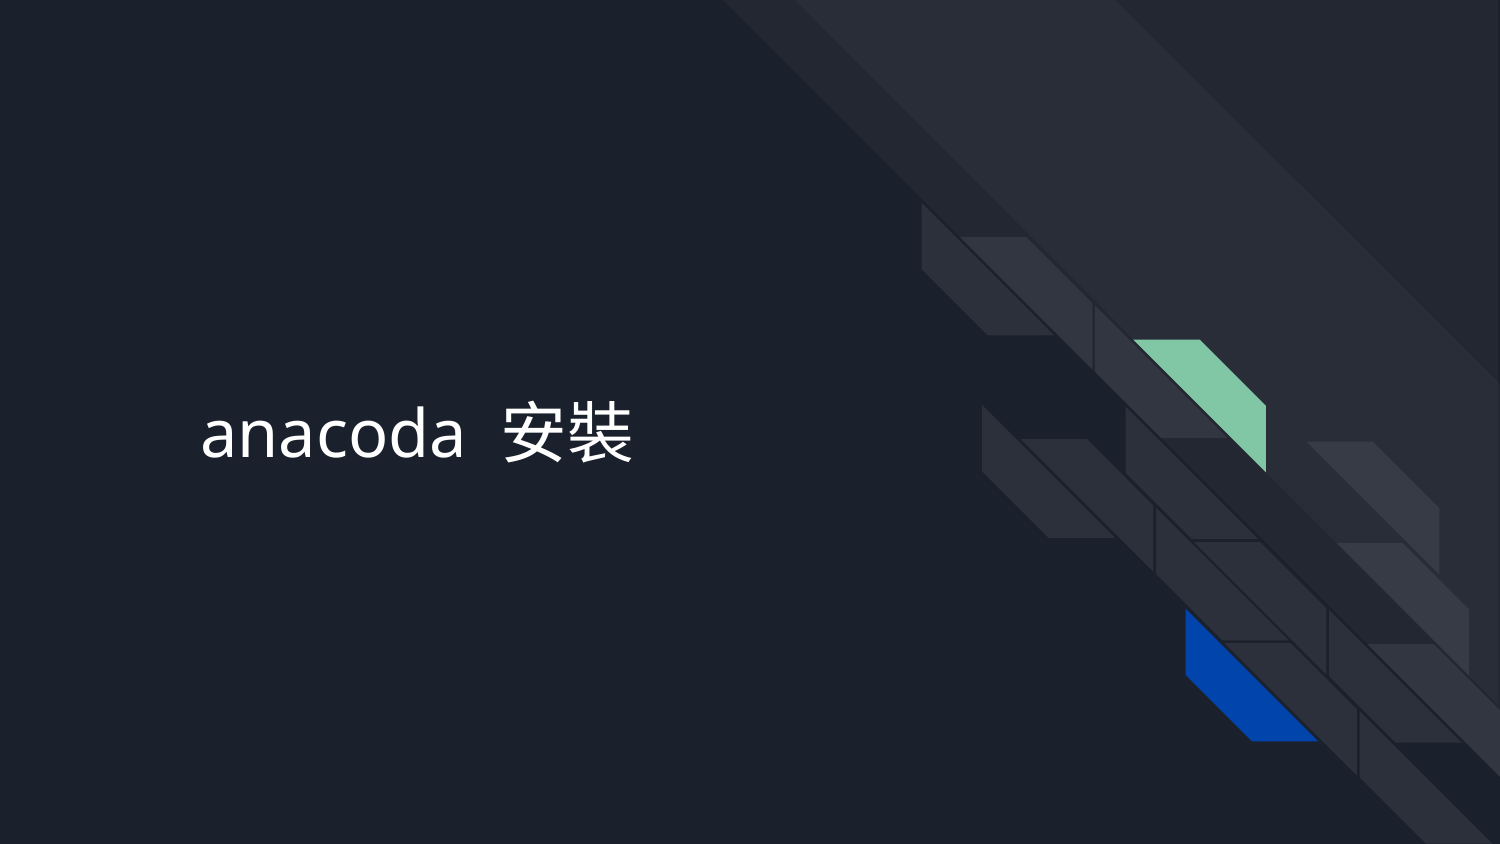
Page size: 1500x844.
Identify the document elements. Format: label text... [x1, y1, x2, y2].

title anacoda 安裝 [185, 336, 938, 526]
